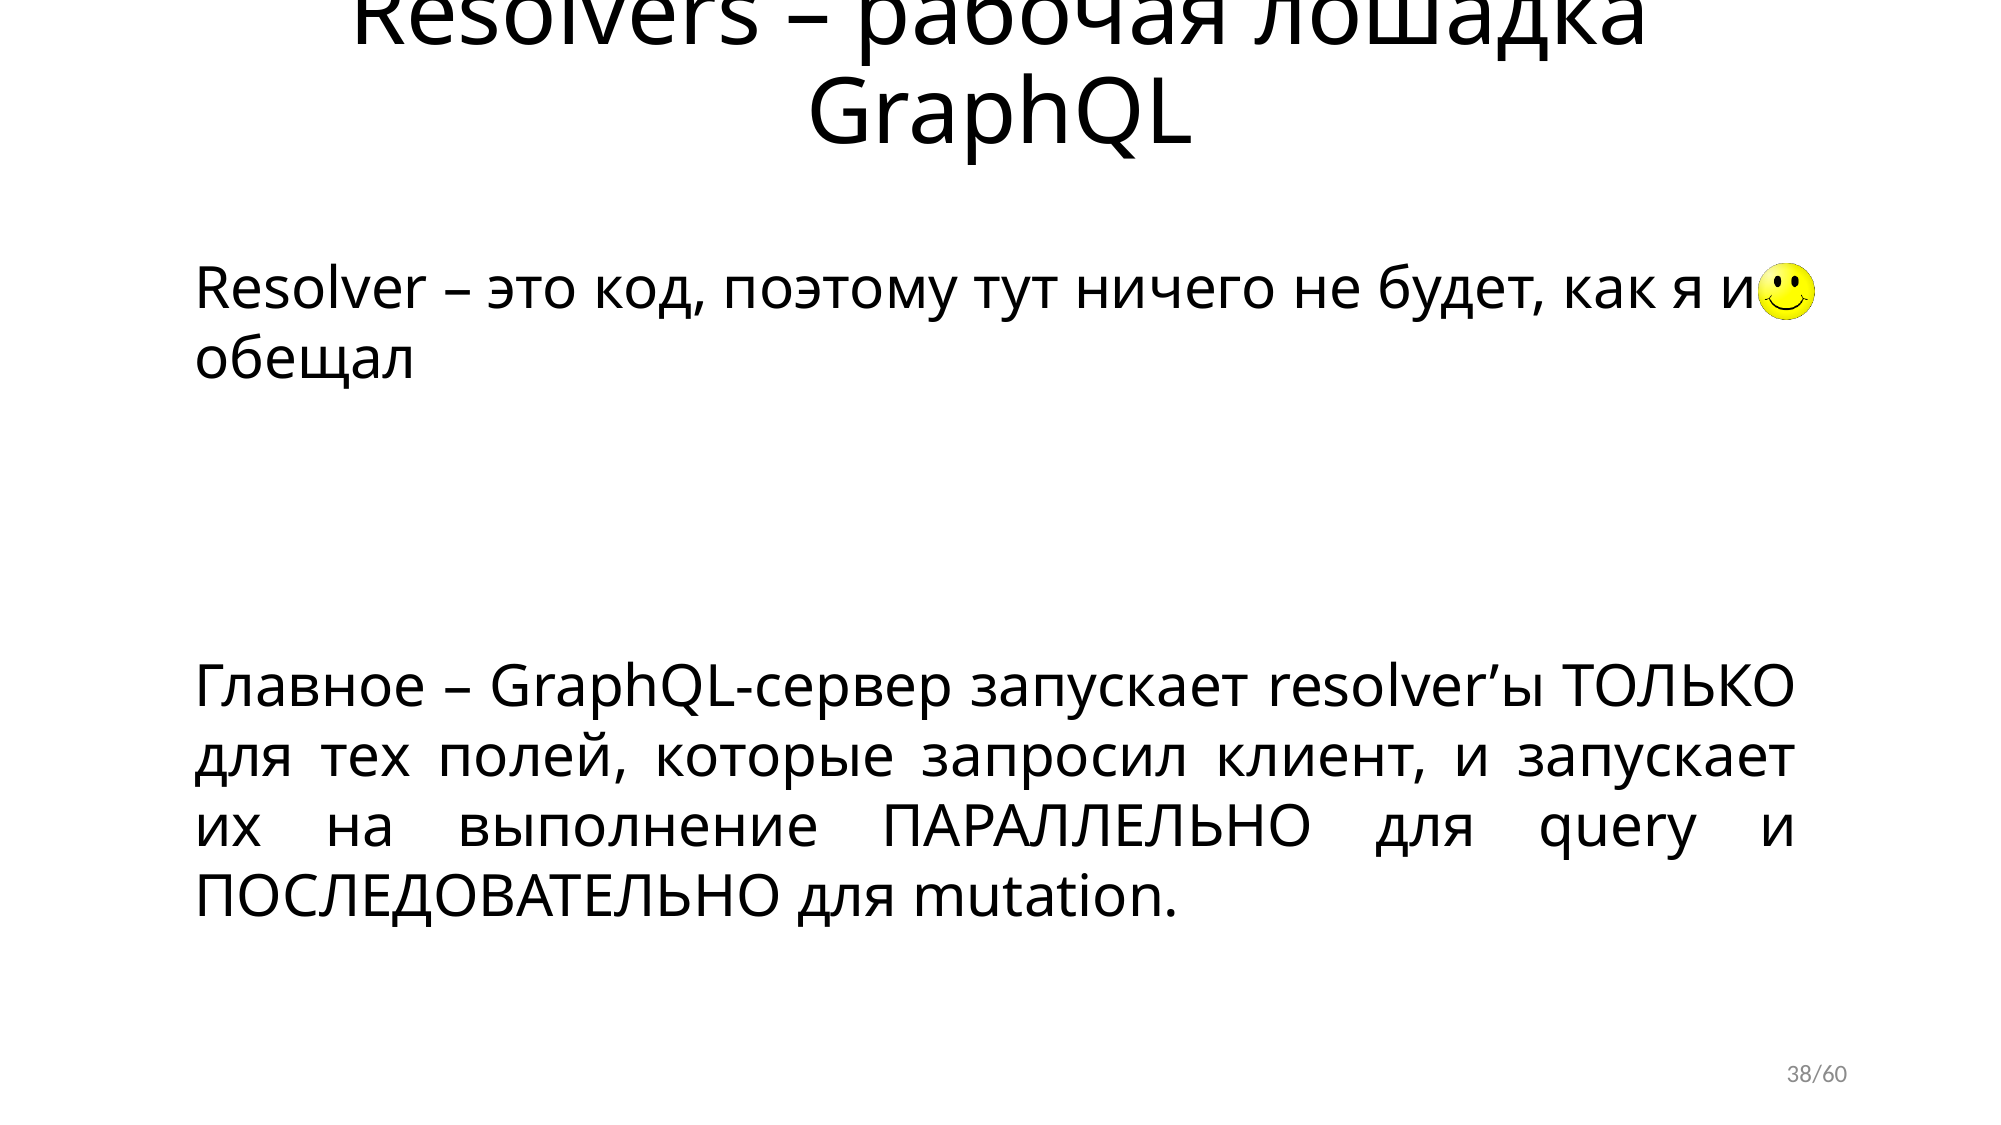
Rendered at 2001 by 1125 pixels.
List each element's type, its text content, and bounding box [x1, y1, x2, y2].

title Resolvers – рабочая лошадка GraphQL [137, 0, 1863, 129]
text_box Главное – GraphQL-сервер запускает resolver’ы ТОЛЬКО для тех полей, которые запросил клиент, и запускает их на выполнение ПАРАЛЛЕЛЬНО для query и ПОСЛЕДОВАТЕЛЬНО для mutation. [179, 641, 1812, 936]
slide_number 38/60 [1412, 1042, 1863, 1103]
picture [1756, 261, 1816, 321]
text_box Resolver – это код, поэтому тут ничего не будет, как я и обещал [179, 242, 1812, 398]
